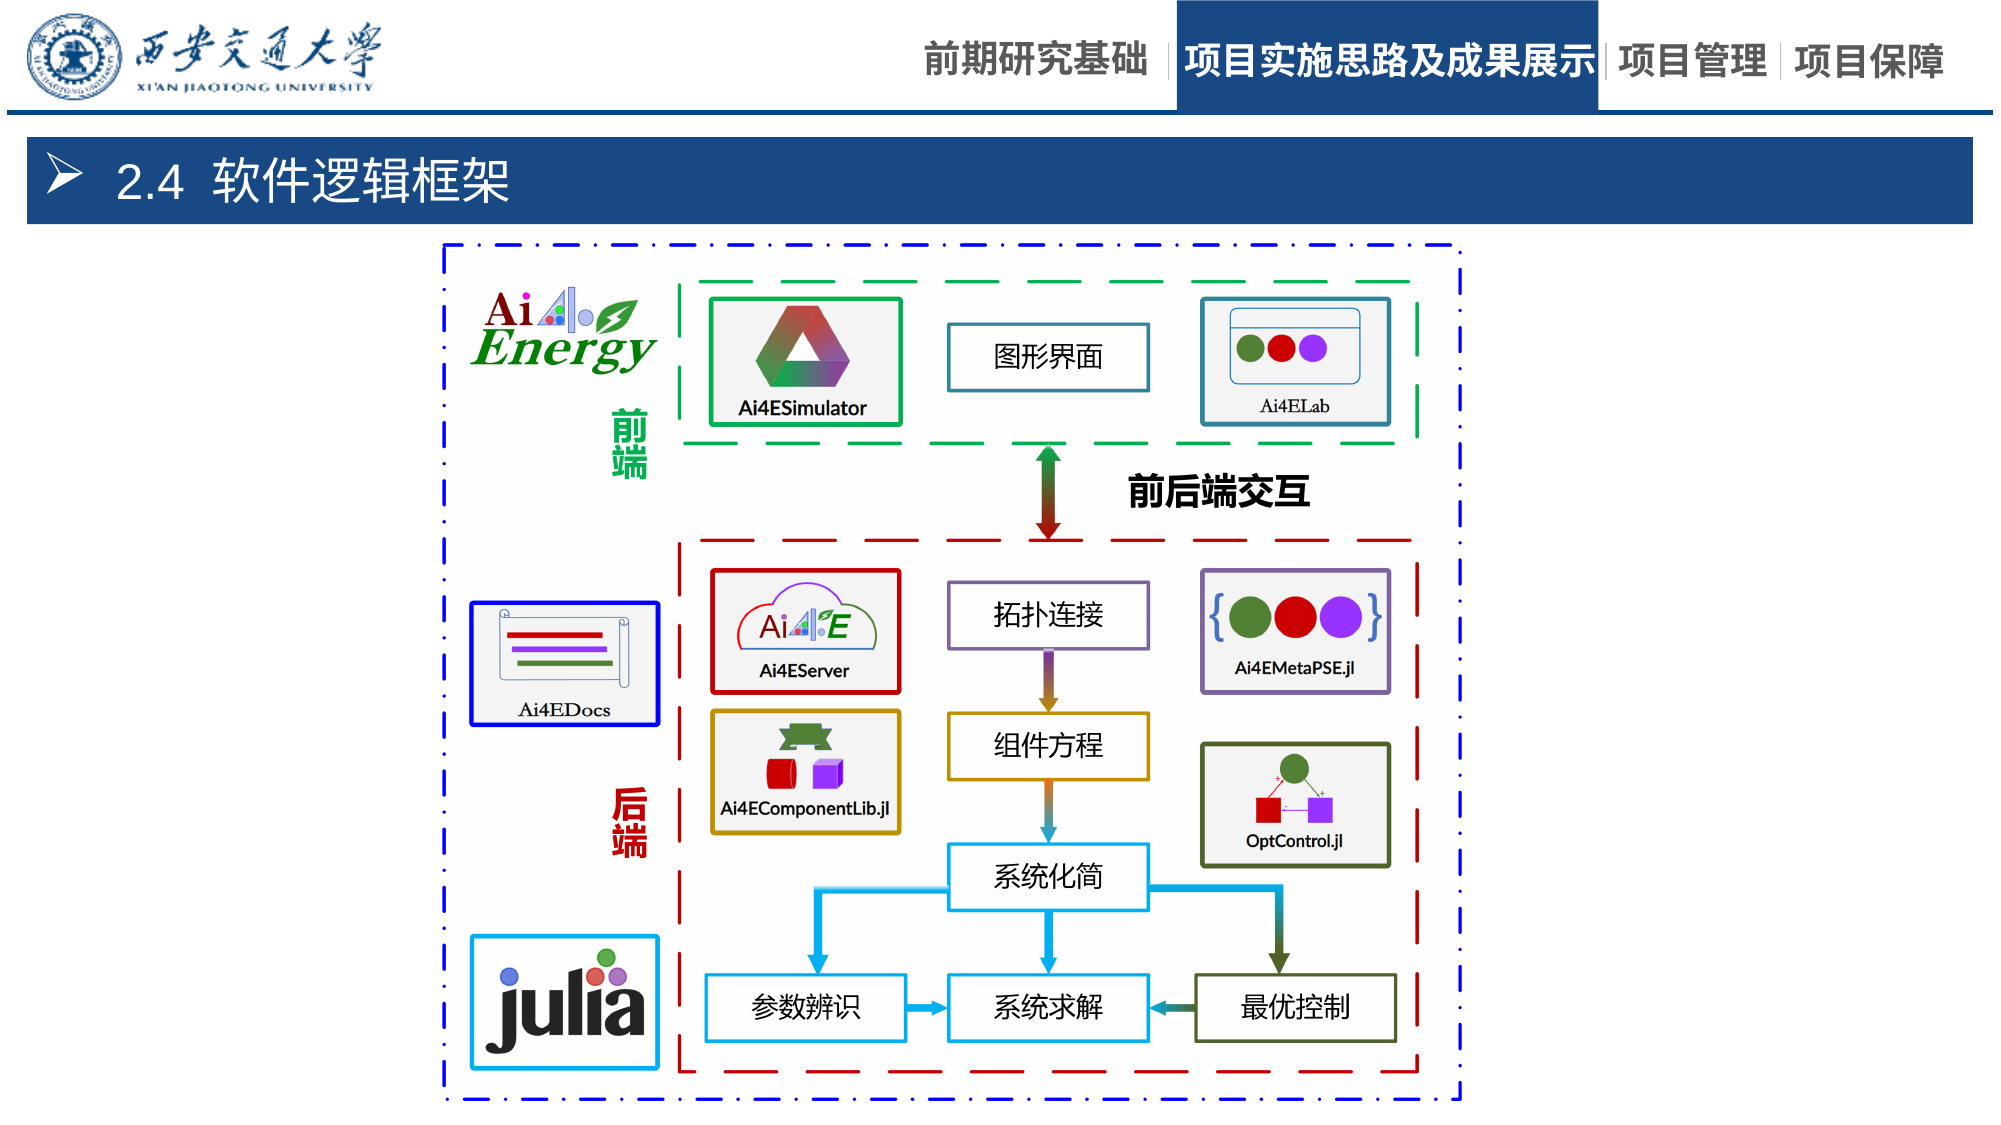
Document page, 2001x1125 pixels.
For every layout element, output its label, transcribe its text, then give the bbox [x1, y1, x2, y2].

picture [442, 243, 1462, 1101]
picture [27, 3, 414, 105]
text_box 2.4 软件逻辑框架 [100, 142, 526, 217]
